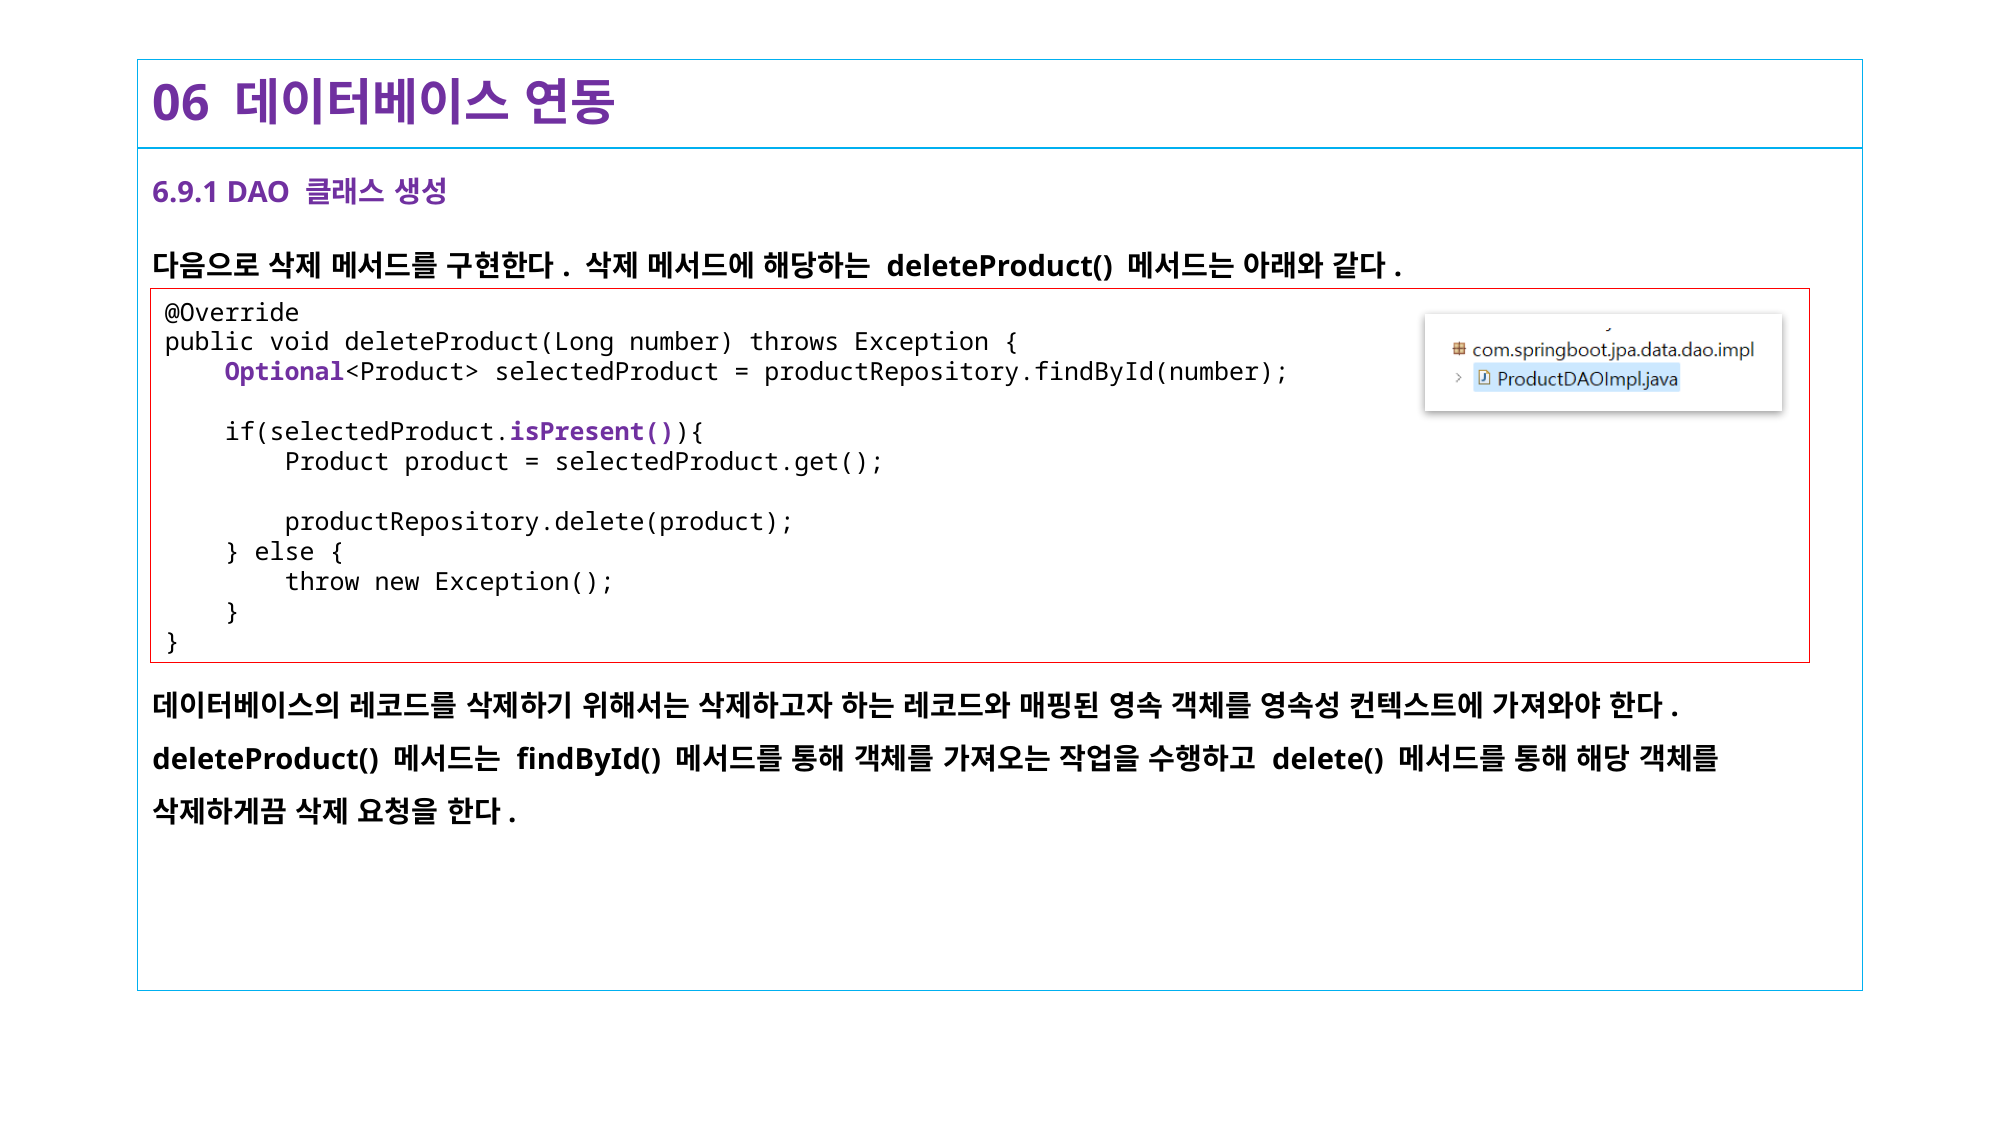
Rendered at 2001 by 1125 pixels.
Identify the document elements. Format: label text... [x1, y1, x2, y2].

picture [1439, 328, 1768, 396]
text_box @Override public void deleteProduct(Long number) throws Exception { Optional<Product> selectedProduct = productRepository.findById(number); if(selectedProduct.isPresent()){ Product product = selectedProduct.get(); productRepository.delete(product); } else { throw new Exception(); } } [150, 288, 1810, 663]
list 6.9.1 DAO 클래스 생성 다음으로 삭제 메서드를 구현한다. 삭제 메서드에 해당하는 deleteProduct() 메서드는 아래와 같다. 데이터베이스의 레코드를 삭제하기 위해서는 삭제하고자 하는 레코드와 매핑된 영속 객체를 영속성 컨텍스트에 가져와야 한다. deleteProduct() 메서드는 findById() 메서드를 통해 객체를 가져오는 작업을 수행하고 delete() 메서드를 통해 해당 객체를 삭제하게끔 삭제 요청을 한다. [137, 148, 1863, 991]
title 06 데이터베이스 연동 [137, 59, 1863, 148]
